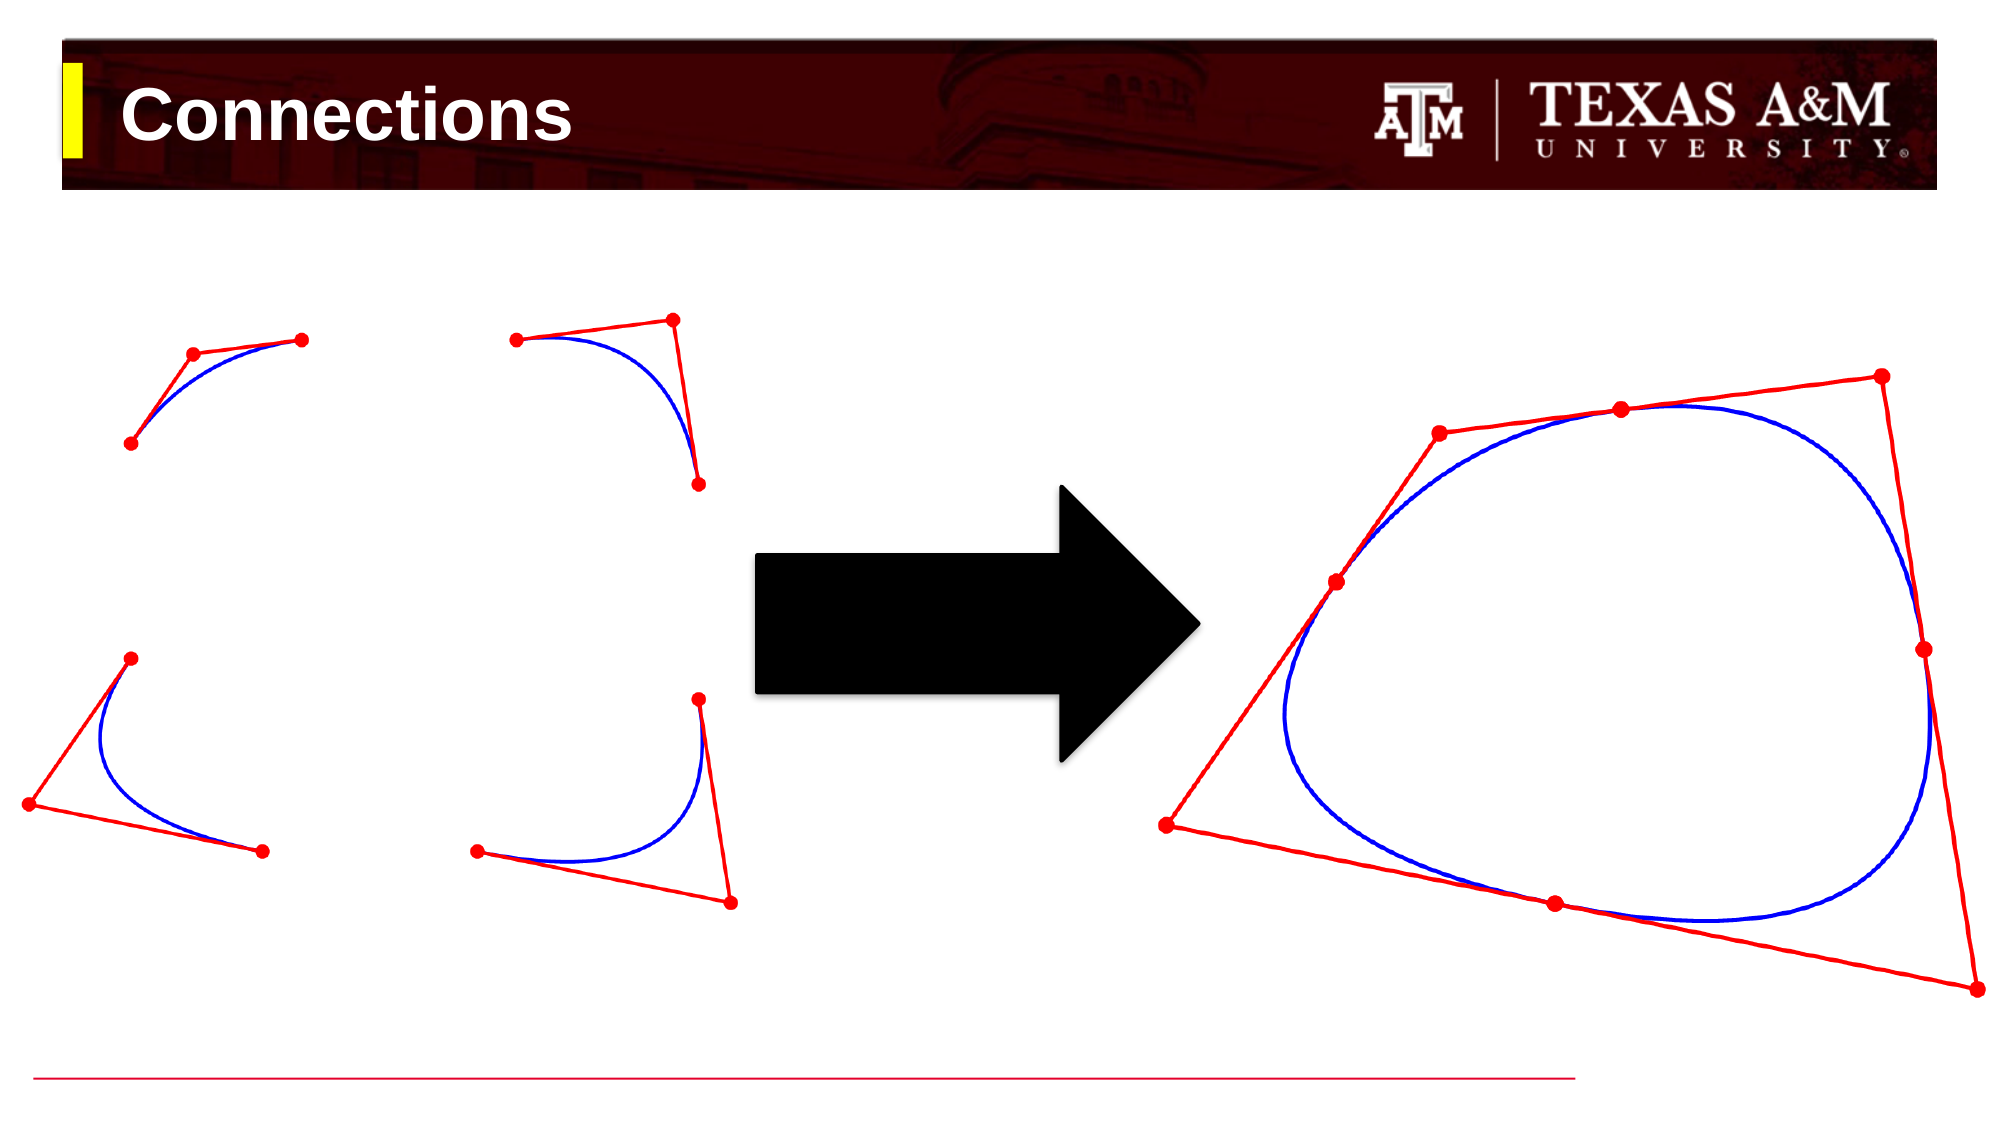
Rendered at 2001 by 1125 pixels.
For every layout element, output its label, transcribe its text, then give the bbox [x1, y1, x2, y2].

text_box [757, 486, 1144, 761]
picture [1367, 37, 1937, 190]
picture [1149, 359, 1994, 1006]
picture [14, 305, 746, 917]
title Connections [105, 16, 1367, 205]
picture [62, 37, 105, 190]
